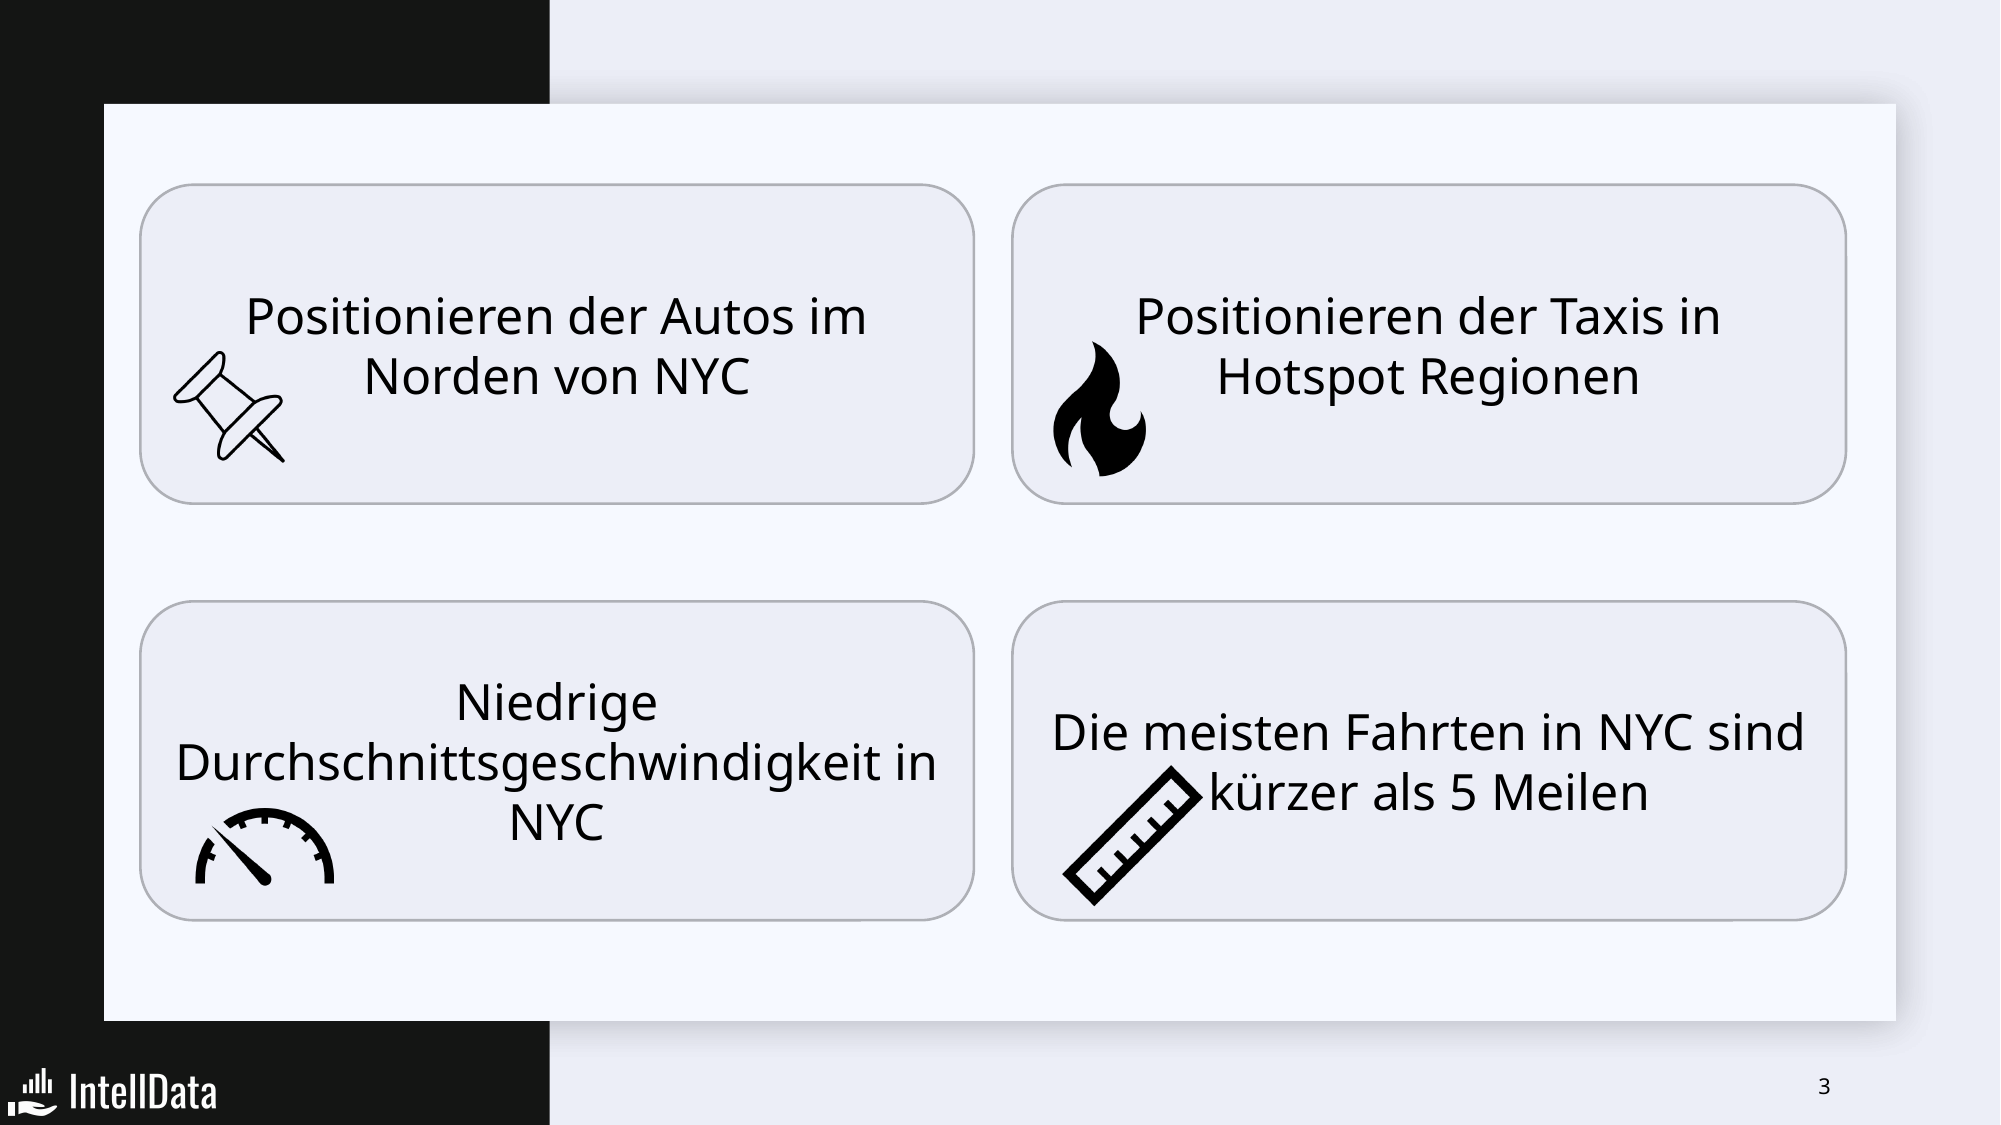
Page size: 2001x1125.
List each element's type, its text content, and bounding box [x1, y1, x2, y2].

slide_number 3 [1803, 1057, 1932, 1118]
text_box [139, 184, 975, 505]
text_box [1011, 600, 1847, 921]
picture [8, 1059, 216, 1123]
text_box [1011, 184, 1847, 505]
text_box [139, 600, 975, 921]
